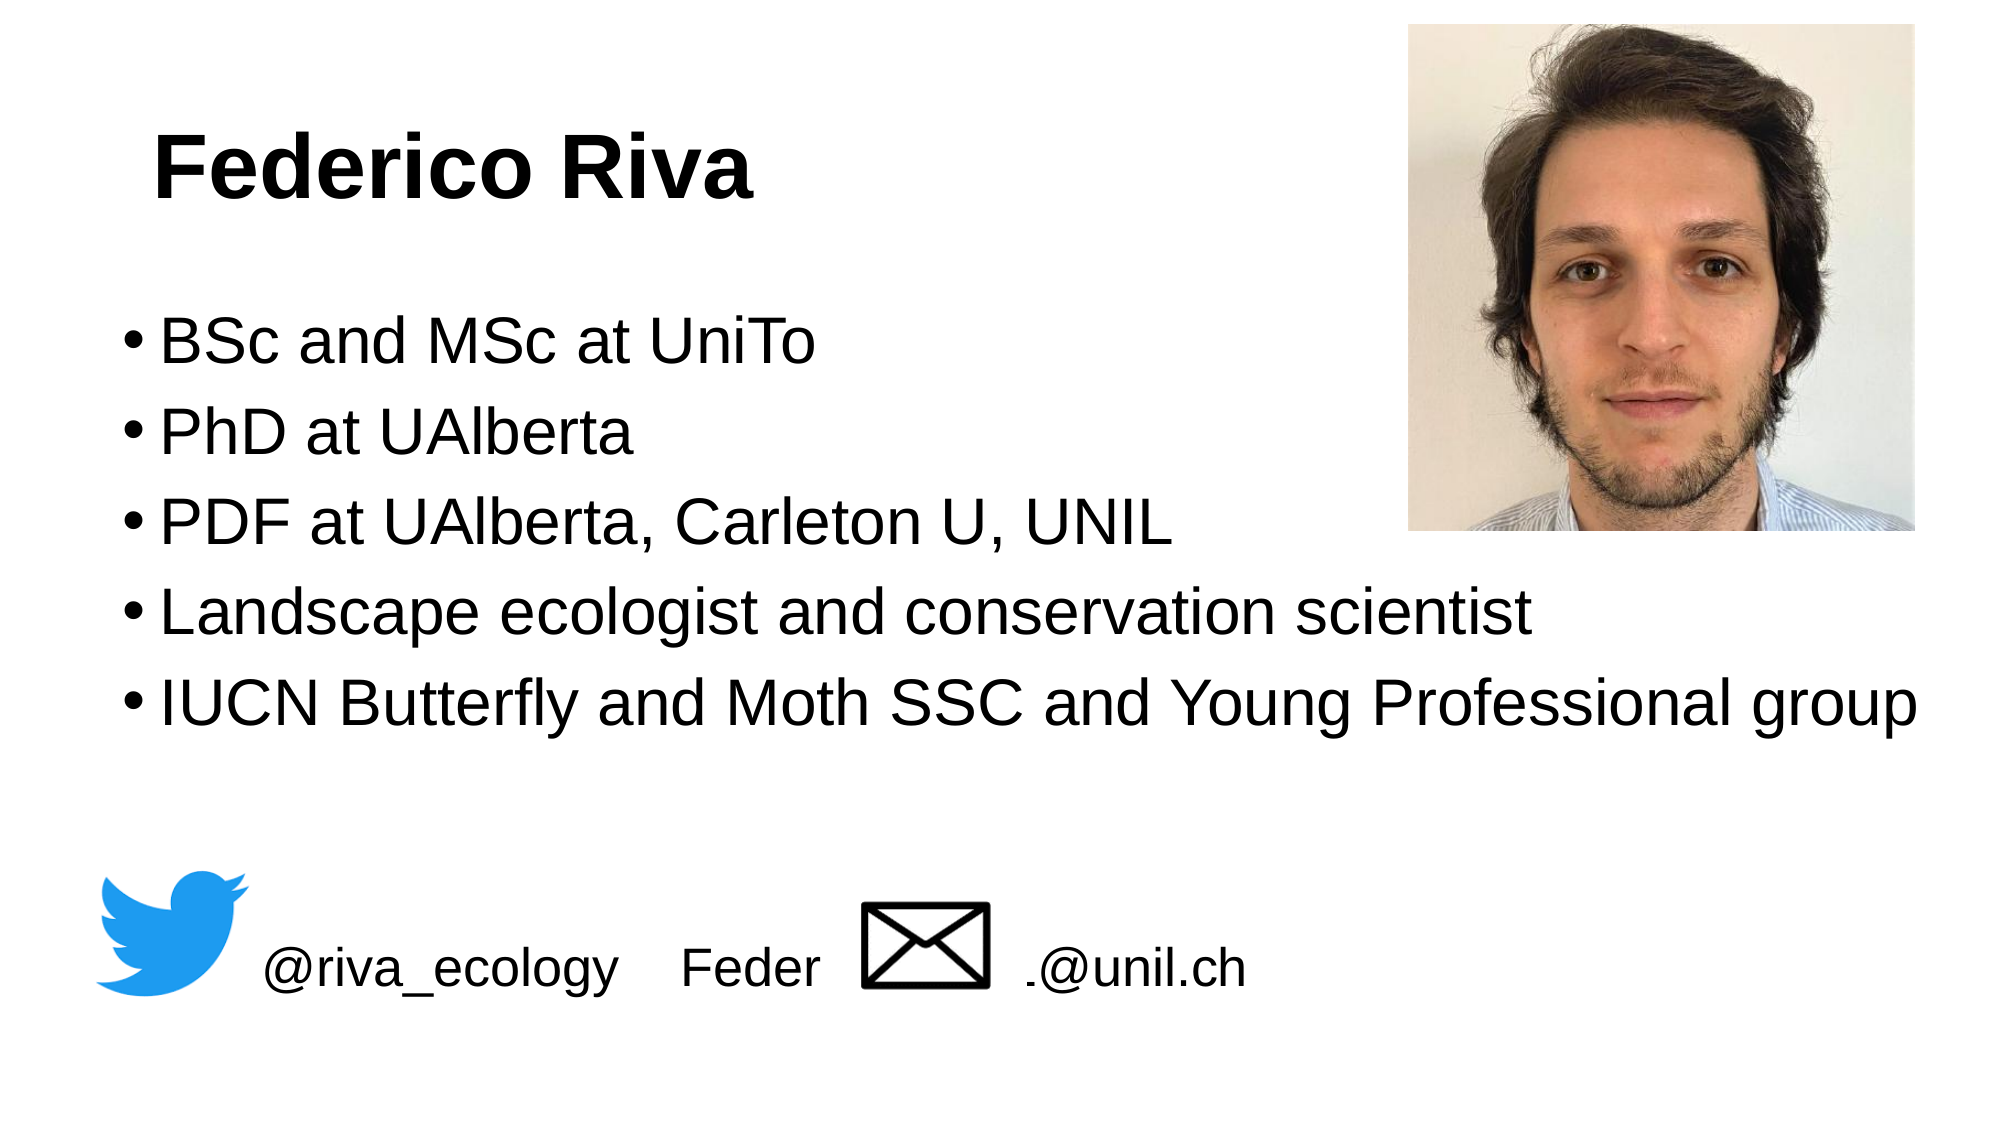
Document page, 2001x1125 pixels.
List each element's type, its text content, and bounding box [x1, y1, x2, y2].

picture [95, 870, 250, 998]
list BSc and MSc at UniTo PhD at UAlberta PDF at UAlberta, Carleton U, UNIL Landscape ecologist and conservation scientist IUCN Butterfly and Moth SSC and Young Professional group @riva_ecology Federico.riva.1@unil.ch [107, 299, 1943, 1014]
picture [823, 848, 1027, 1052]
title Federico Riva [137, 59, 1408, 278]
picture [1408, 24, 1915, 531]
